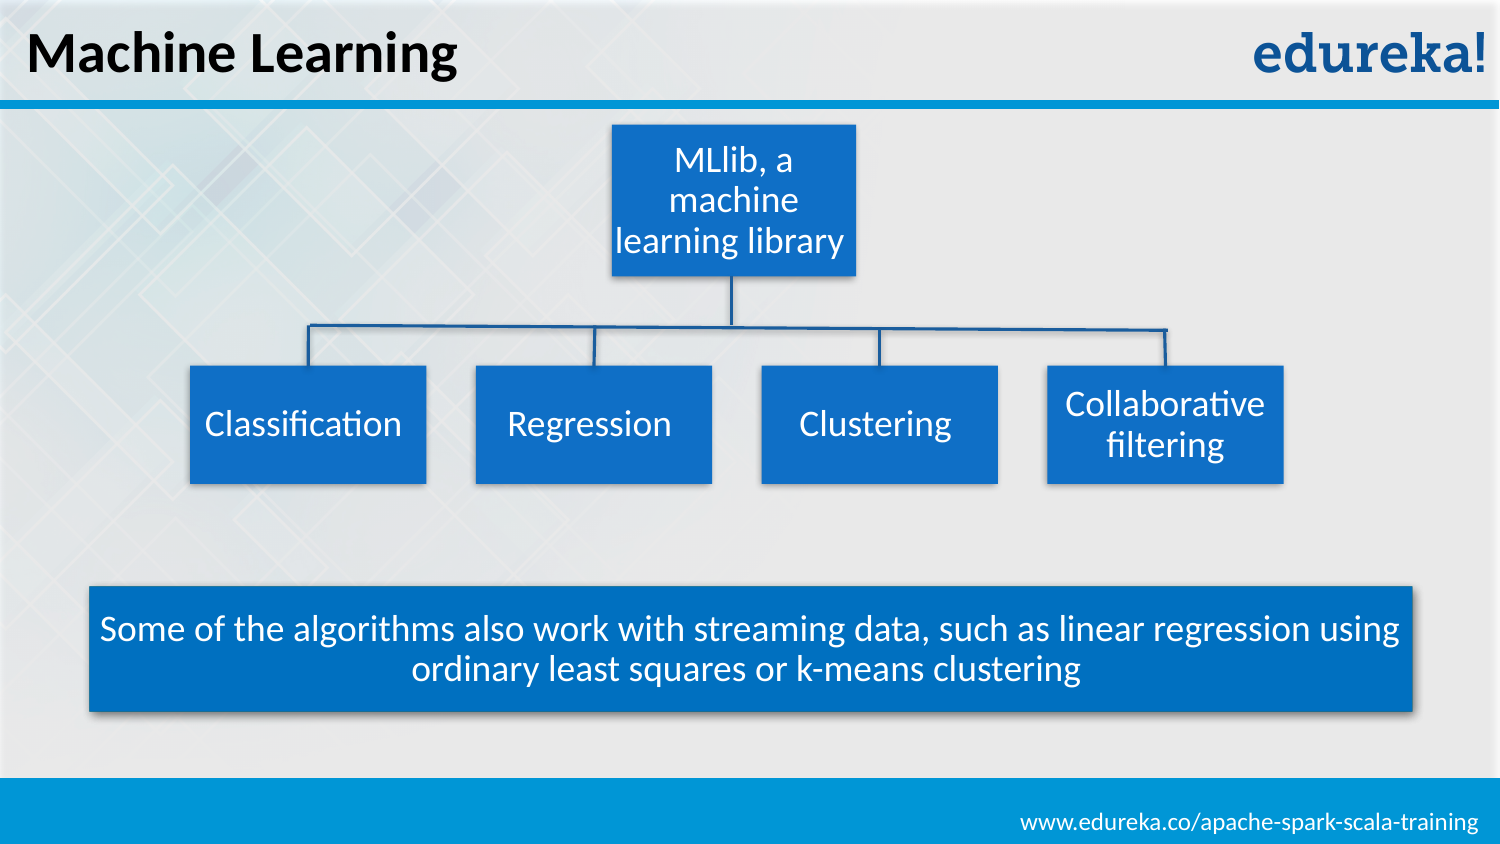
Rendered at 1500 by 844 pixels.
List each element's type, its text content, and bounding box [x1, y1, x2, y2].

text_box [309, 324, 593, 331]
picture [1254, 32, 1484, 73]
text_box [761, 365, 999, 485]
list Machine Learning [26, 14, 1215, 87]
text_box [189, 365, 427, 485]
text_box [611, 124, 857, 277]
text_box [1047, 365, 1284, 485]
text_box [89, 586, 1413, 712]
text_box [475, 365, 713, 485]
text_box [596, 324, 1169, 331]
